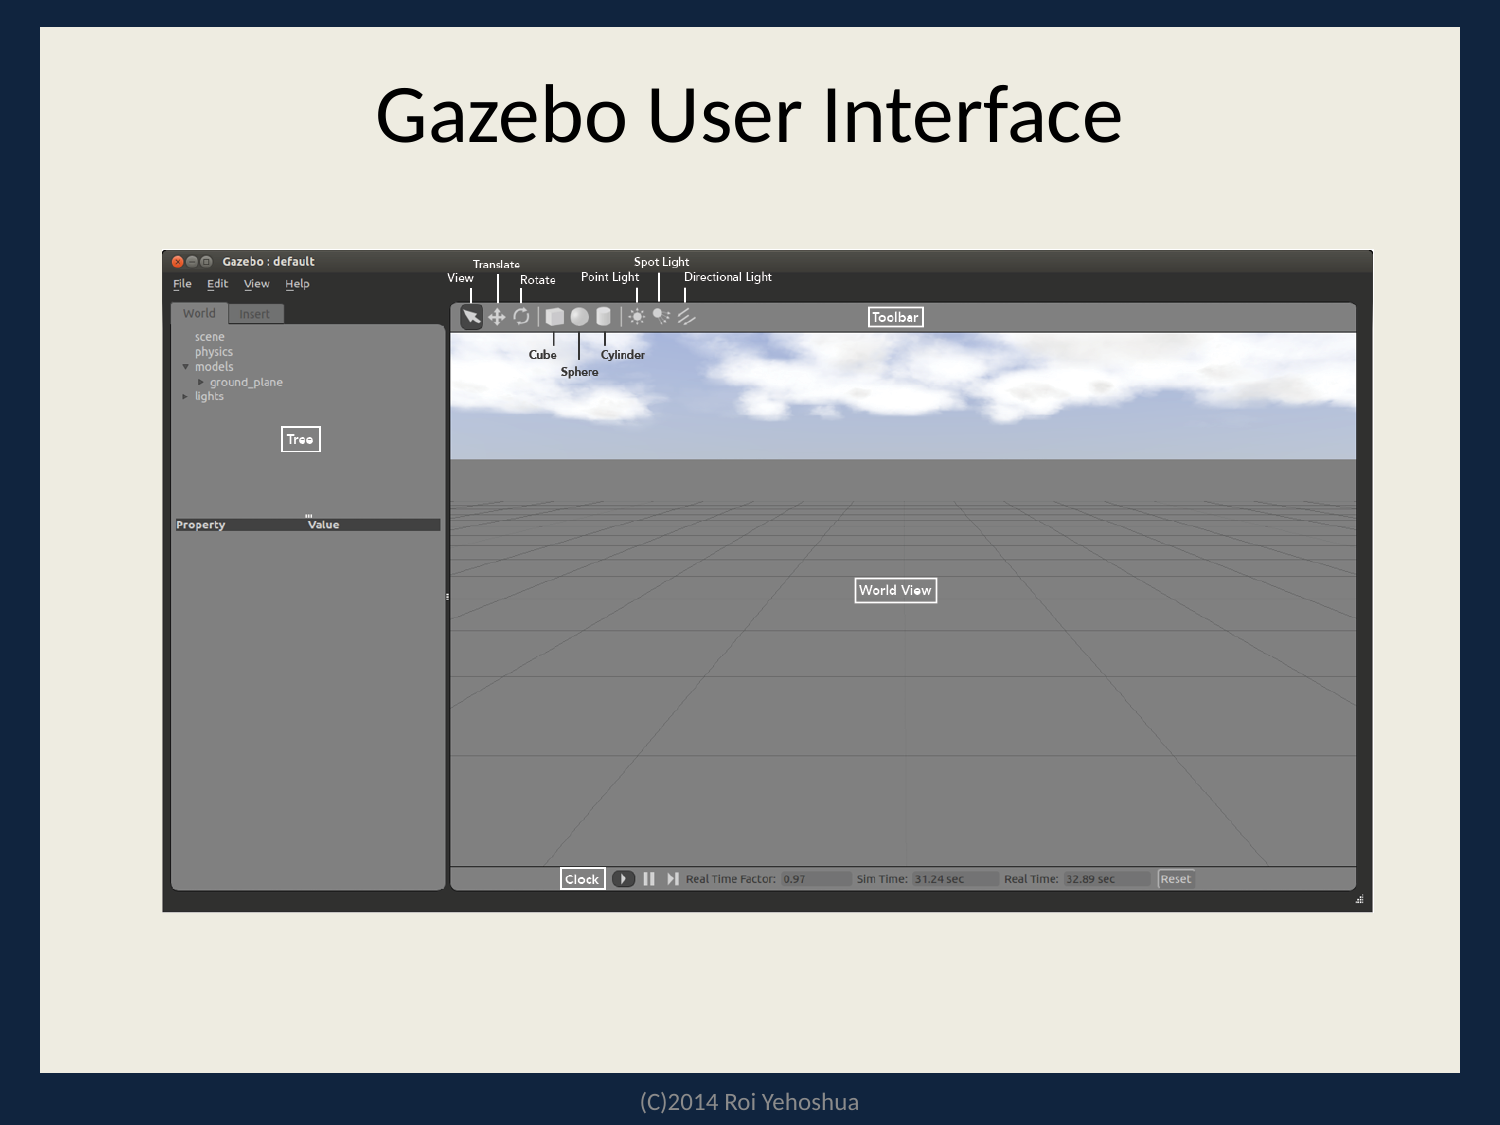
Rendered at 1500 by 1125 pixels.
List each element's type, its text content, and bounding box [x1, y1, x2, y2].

title Gazebo User Interface [37, 31, 1463, 188]
picture [162, 249, 1375, 913]
footer (C)2014 Roi Yehoshua [512, 1074, 988, 1125]
